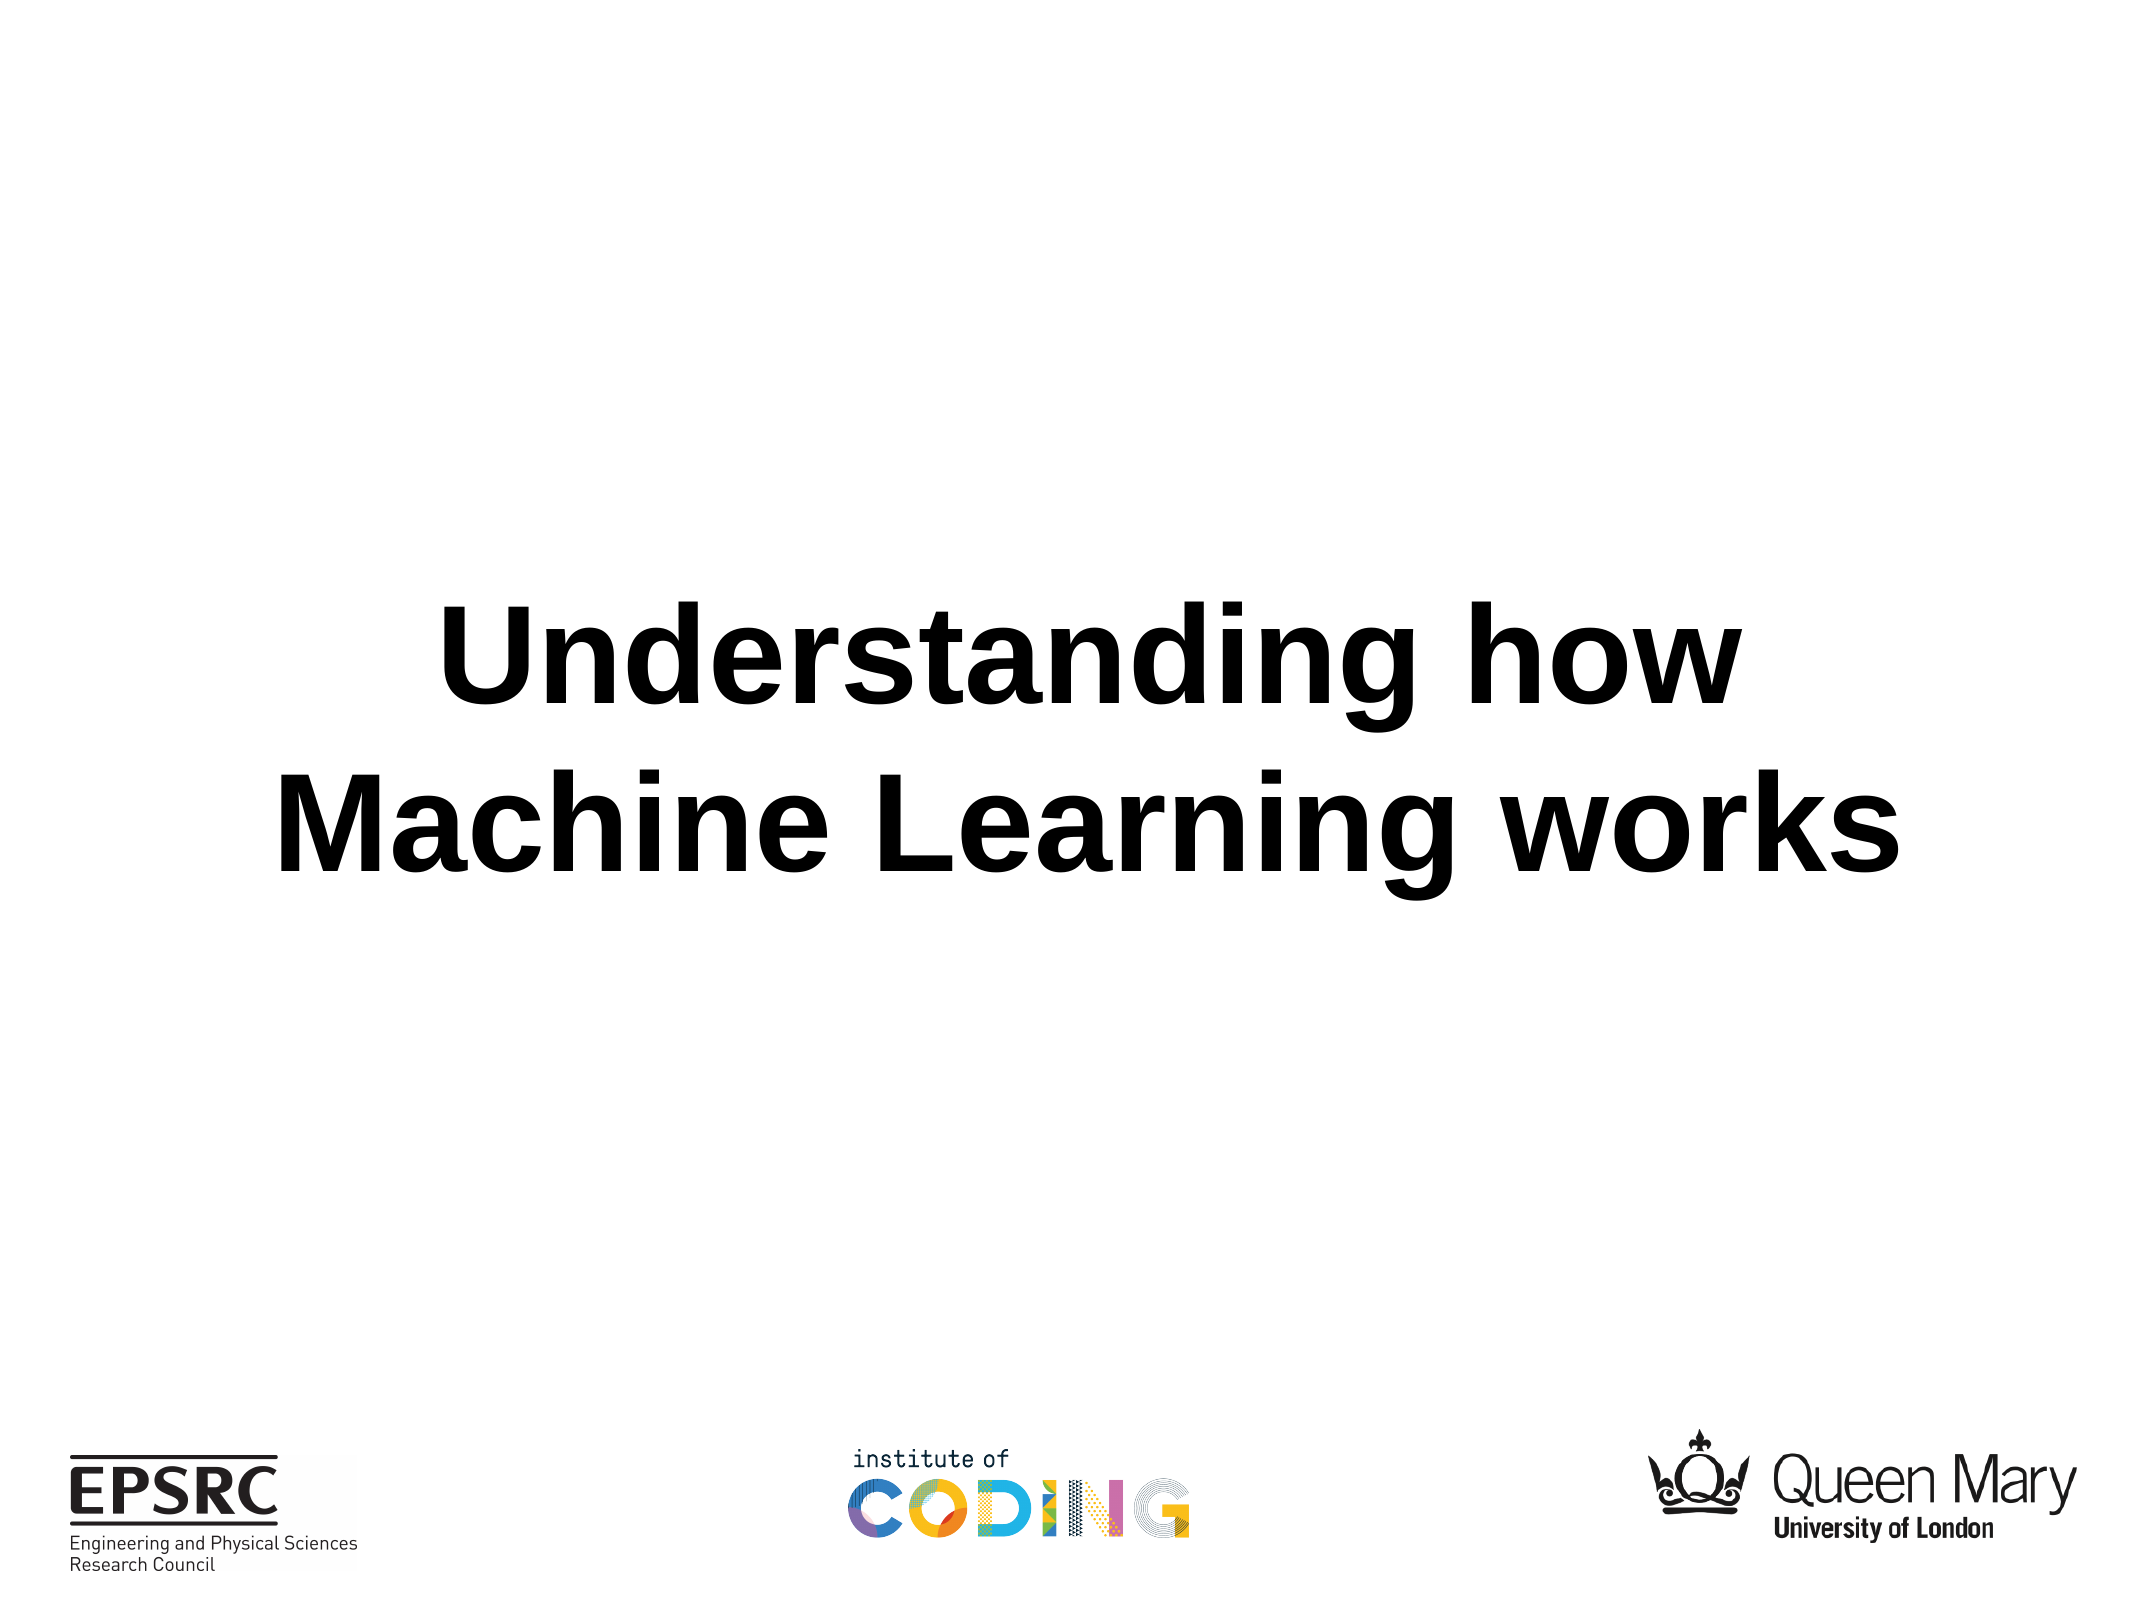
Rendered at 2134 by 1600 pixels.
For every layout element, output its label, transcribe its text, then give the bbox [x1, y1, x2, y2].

picture [847, 1449, 1189, 1538]
picture [1648, 1427, 2078, 1543]
picture [69, 1455, 357, 1571]
title Understanding how Machine Learning works [178, 553, 2001, 909]
